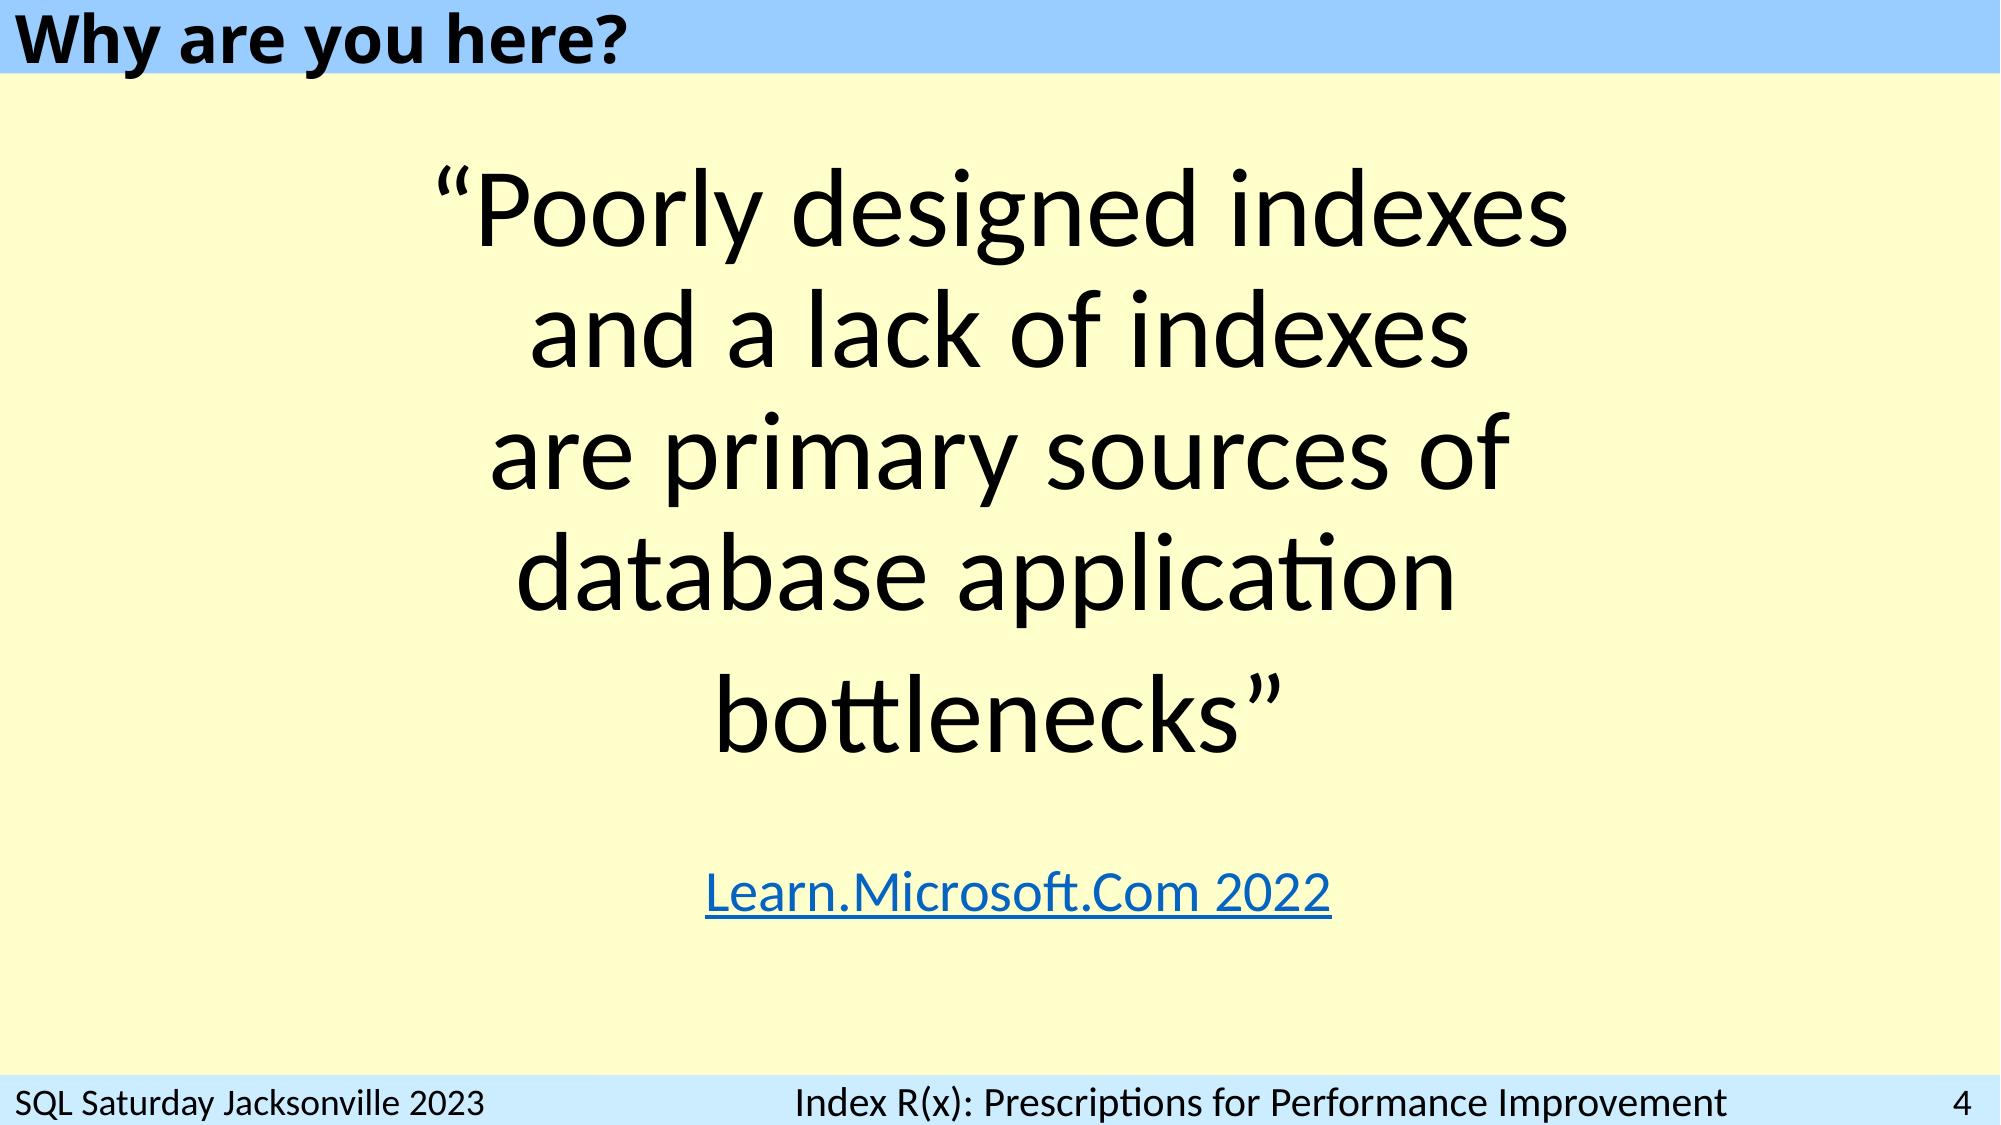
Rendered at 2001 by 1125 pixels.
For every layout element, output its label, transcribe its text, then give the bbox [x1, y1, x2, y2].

title Why are you here? [0, 0, 2000, 74]
list “Poorly designed indexes and a lack of indexes are primary sources of database application bottlenecks” Learn.Microsoft.Com 2022 [0, 74, 2000, 1075]
